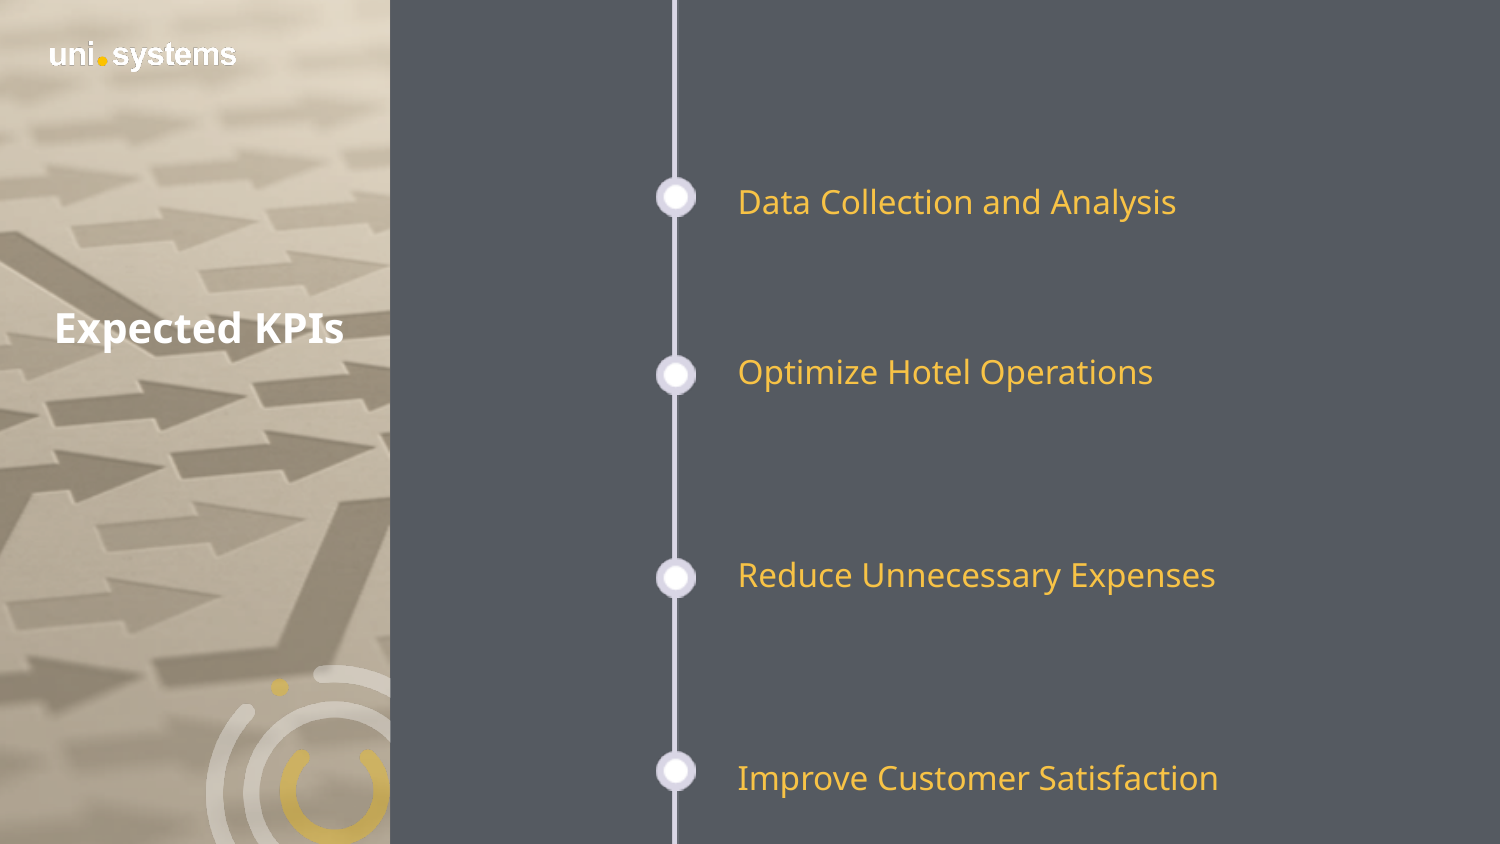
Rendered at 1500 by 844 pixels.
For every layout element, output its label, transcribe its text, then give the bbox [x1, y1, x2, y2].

text_box Data Collection and Analysis [722, 166, 1302, 251]
text_box Improve Customer Satisfaction [722, 742, 1277, 801]
text_box Reduce Unnecessary Expenses [722, 539, 1277, 598]
text_box Optimize Hotel Operations [722, 336, 1277, 395]
picture [50, 41, 236, 72]
text_box Expected KPIs [12, 298, 354, 422]
picture [655, 0, 696, 844]
picture [197, 660, 462, 844]
